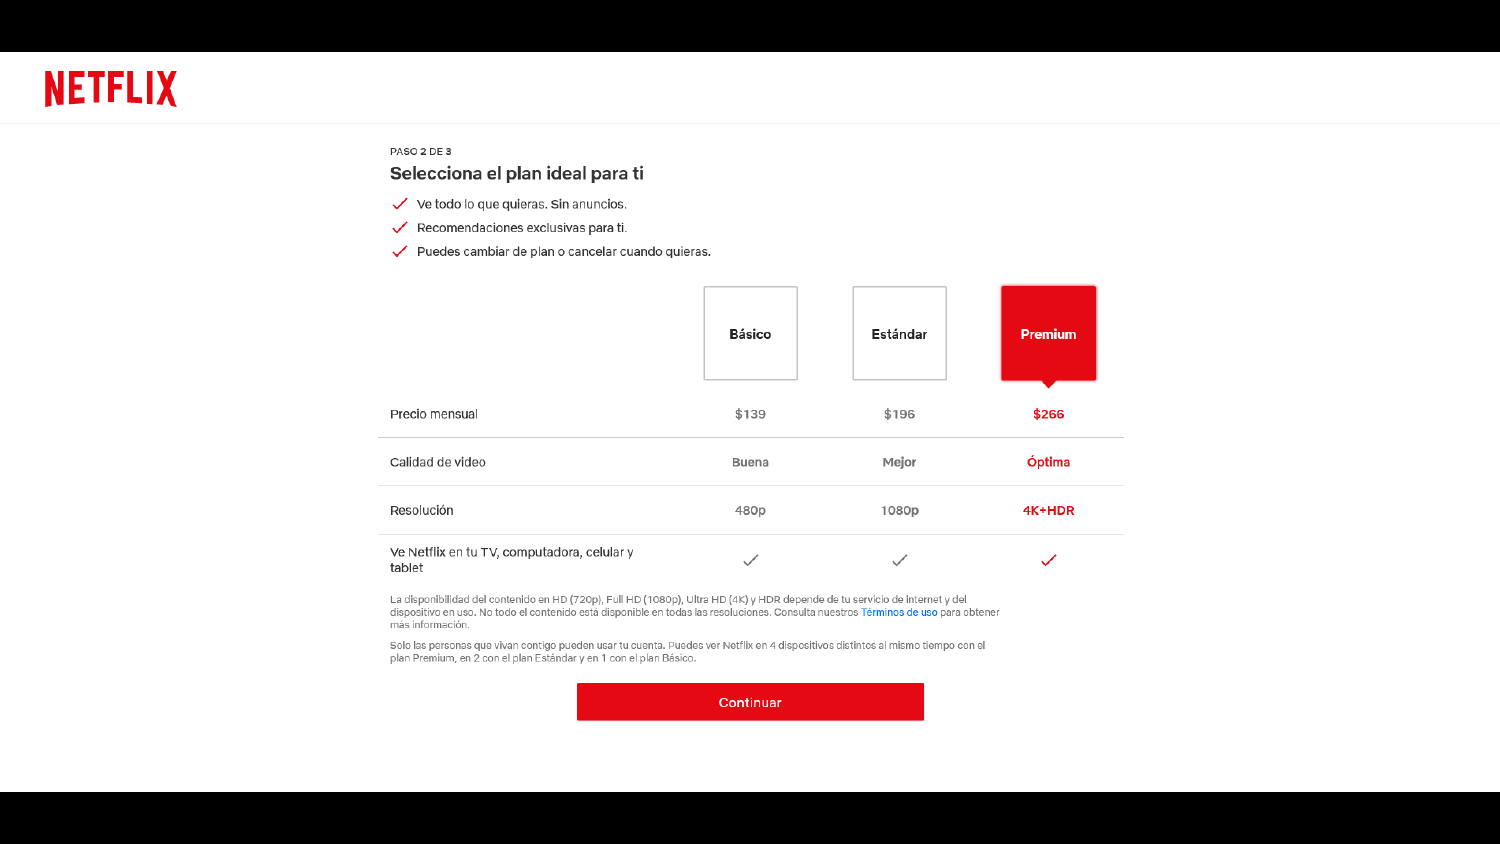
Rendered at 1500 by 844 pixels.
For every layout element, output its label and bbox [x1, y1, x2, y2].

picture [0, 51, 1500, 792]
